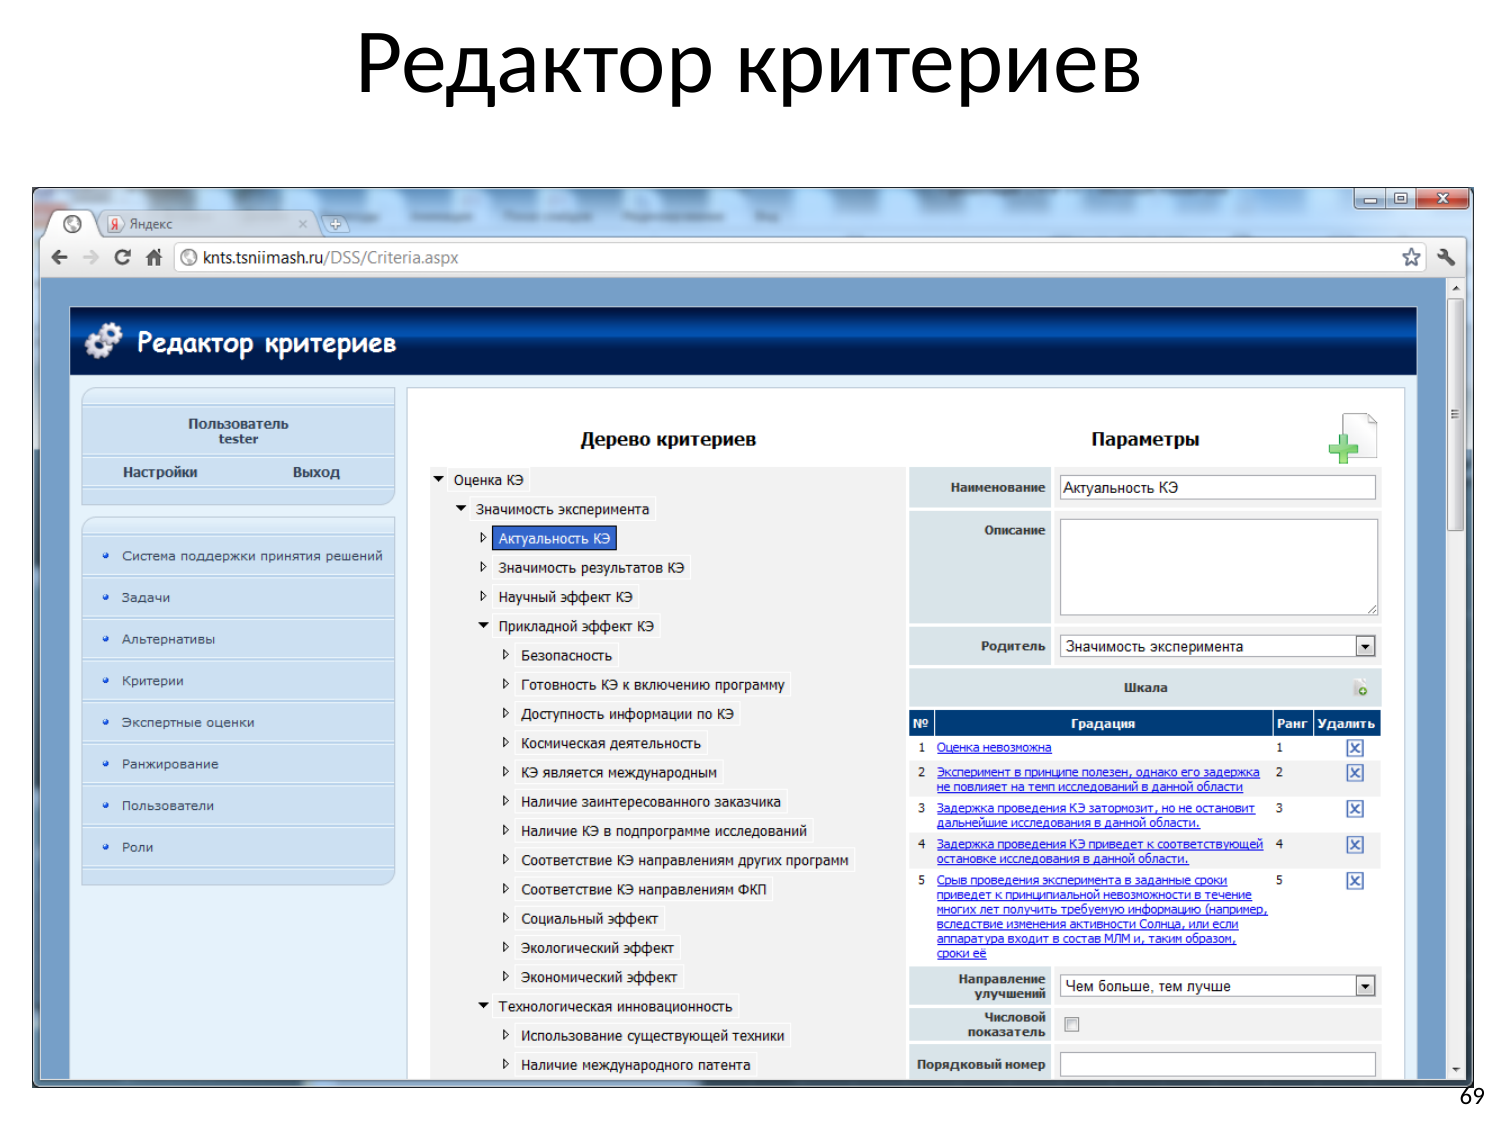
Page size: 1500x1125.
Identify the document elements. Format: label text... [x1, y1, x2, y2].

title Редактор критериев [127, 0, 1372, 153]
slide_number 69 [1149, 1065, 1500, 1125]
picture [32, 186, 1474, 1088]
